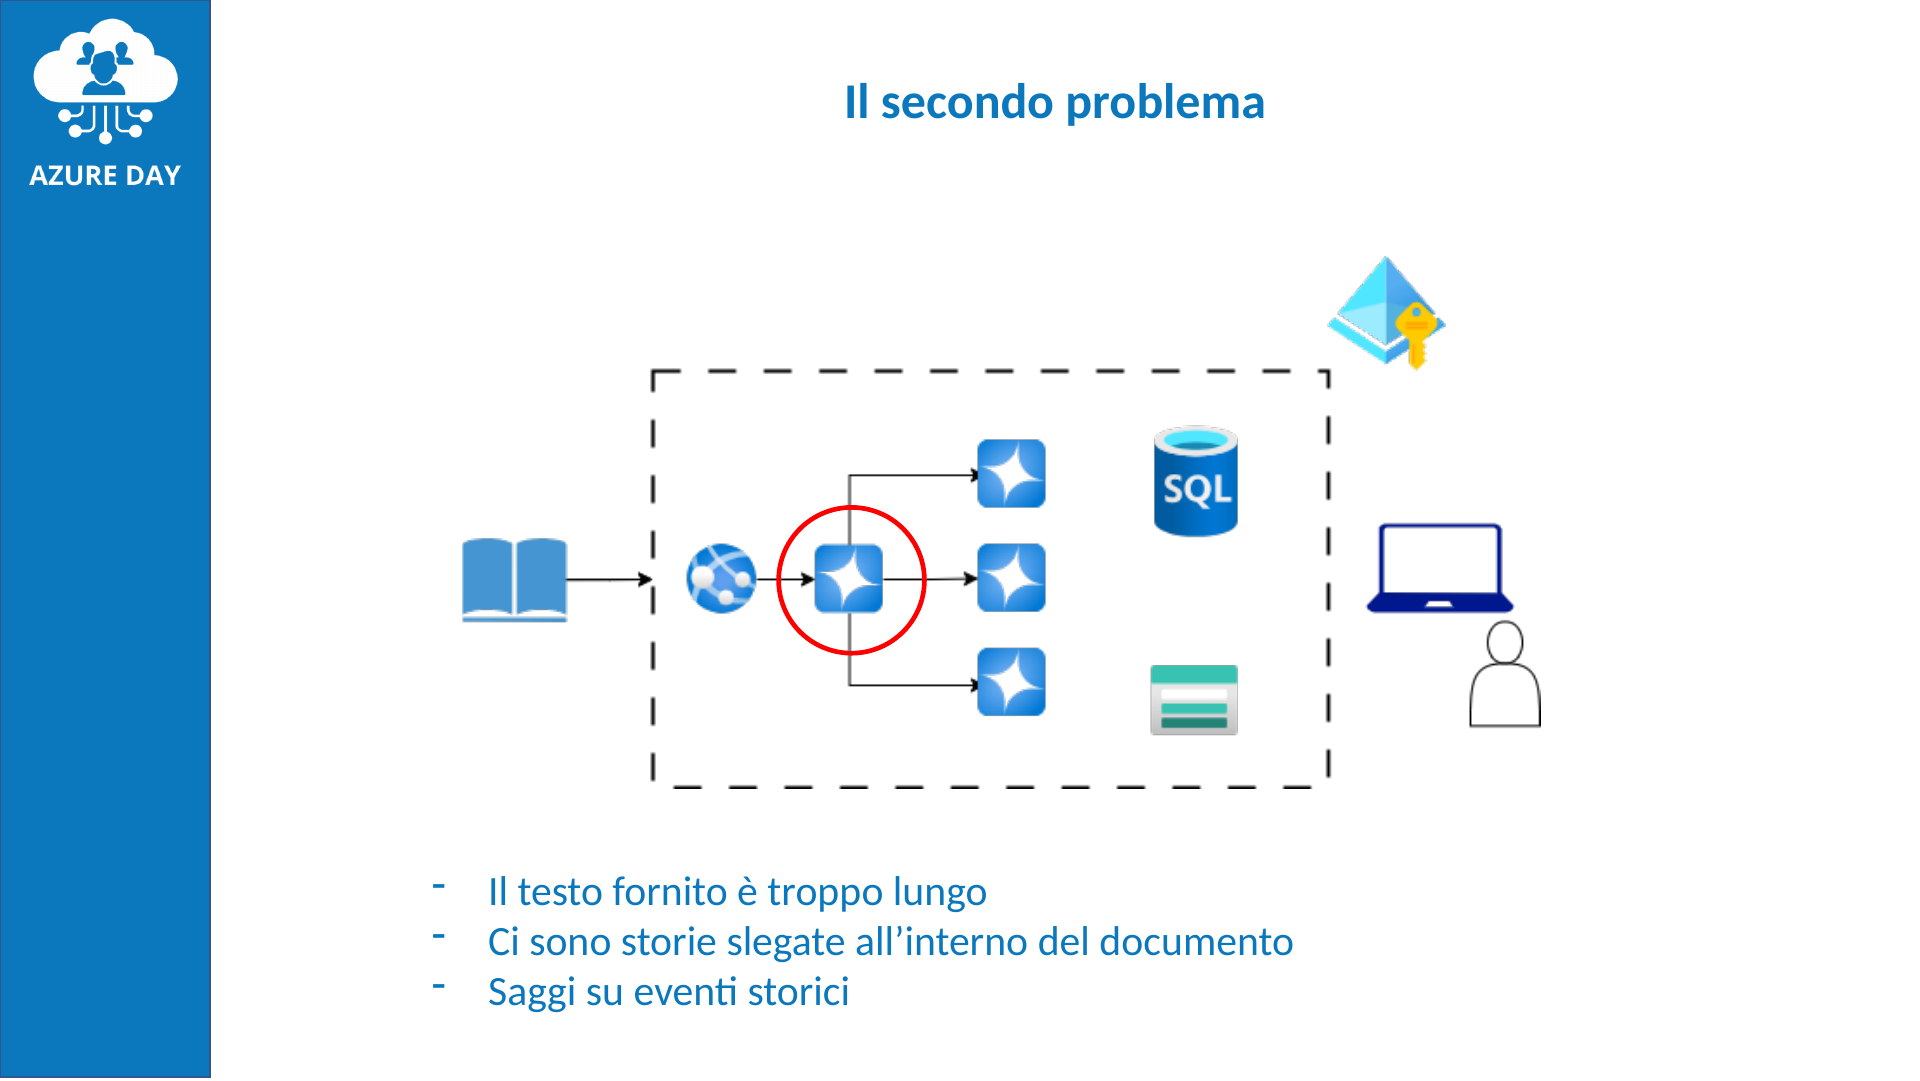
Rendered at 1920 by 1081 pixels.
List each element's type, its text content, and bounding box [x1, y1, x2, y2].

title Il secondo problema [255, 49, 1856, 155]
text_box Il testo fornito è troppo lungo Ci sono storie slegate all’interno del documento Saggi su eventi storici [417, 856, 1632, 1022]
picture [462, 256, 1541, 789]
picture [0, 0, 210, 207]
